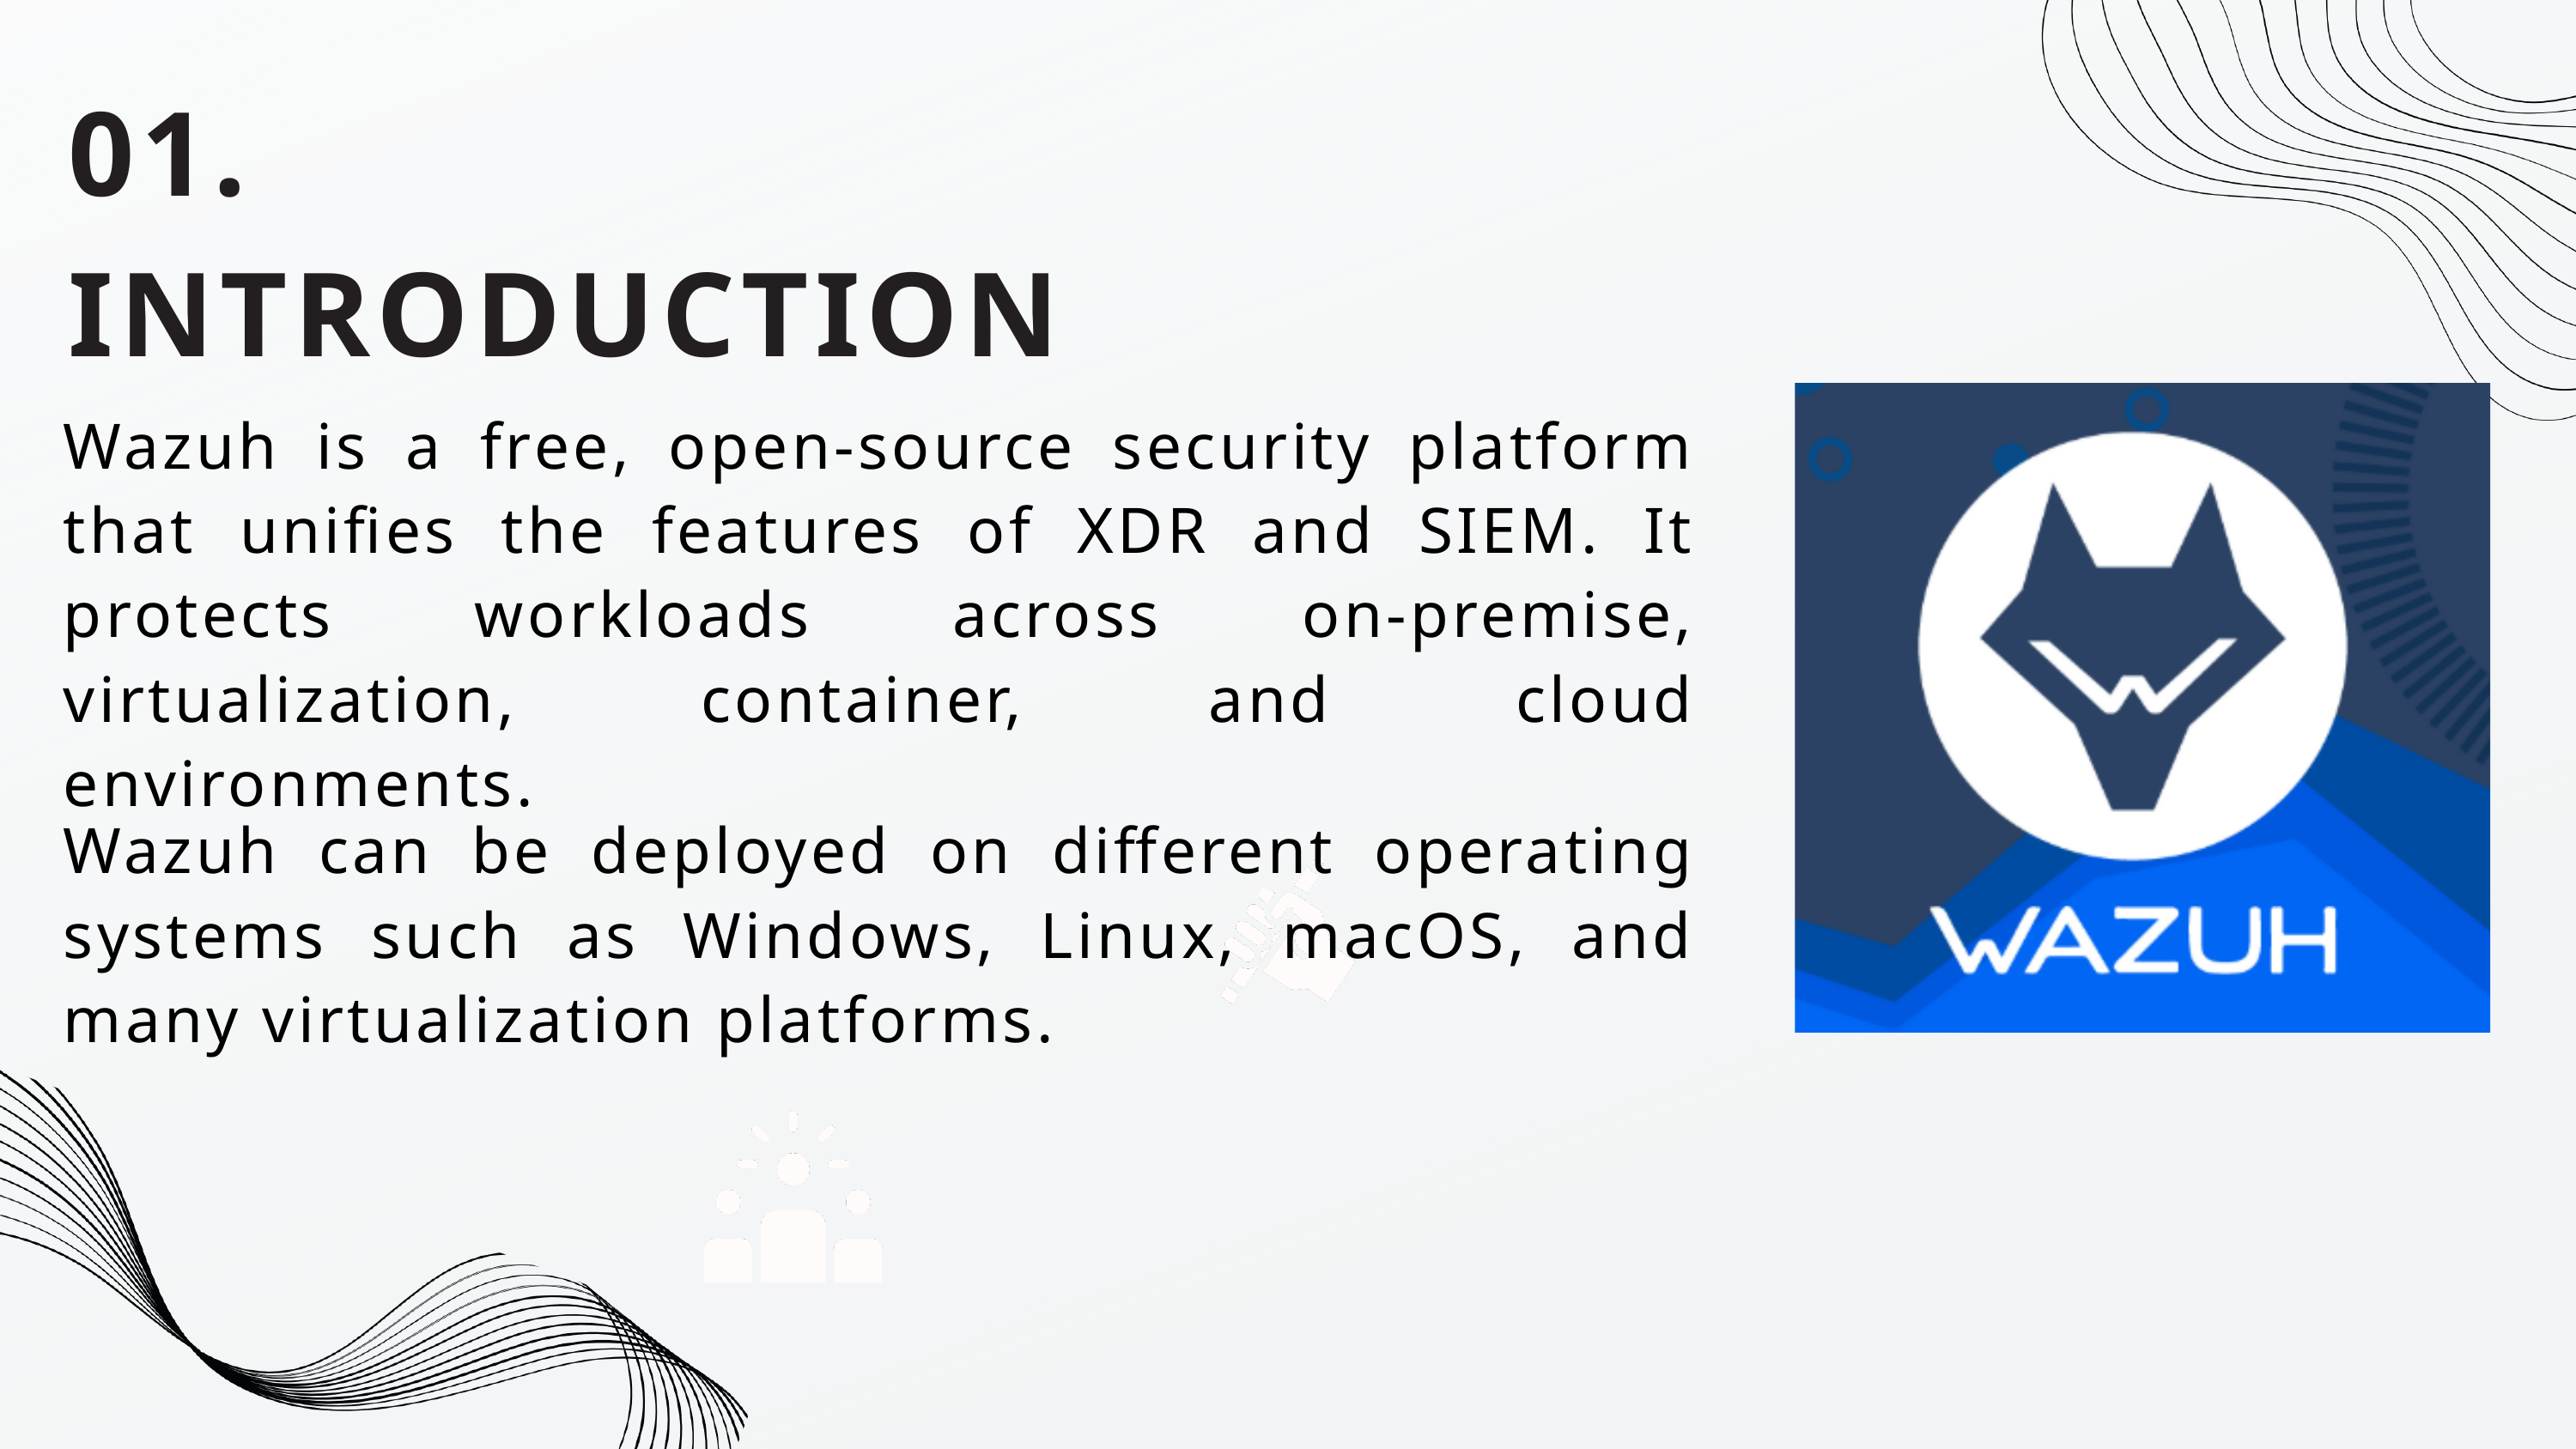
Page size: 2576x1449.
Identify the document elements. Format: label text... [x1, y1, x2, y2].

text_box [0, 1066, 772, 1449]
text_box Wazuh is a free, open-source security platform that unifies the features of XDR and SIEM. It protects workloads across on-premise, virtualization, container, and cloud environments. [63, 397, 1698, 820]
text_box [2039, 0, 2576, 421]
text_box [1795, 383, 2491, 1033]
text_box Wazuh can be deployed on different operating systems such as Windows, Linux, macOS, and many virtualization platforms. [63, 820, 1698, 1056]
text_box [0, 0, 2576, 1449]
text_box [703, 1111, 883, 1282]
text_box 01. INTRODUCTION [68, 59, 1090, 380]
